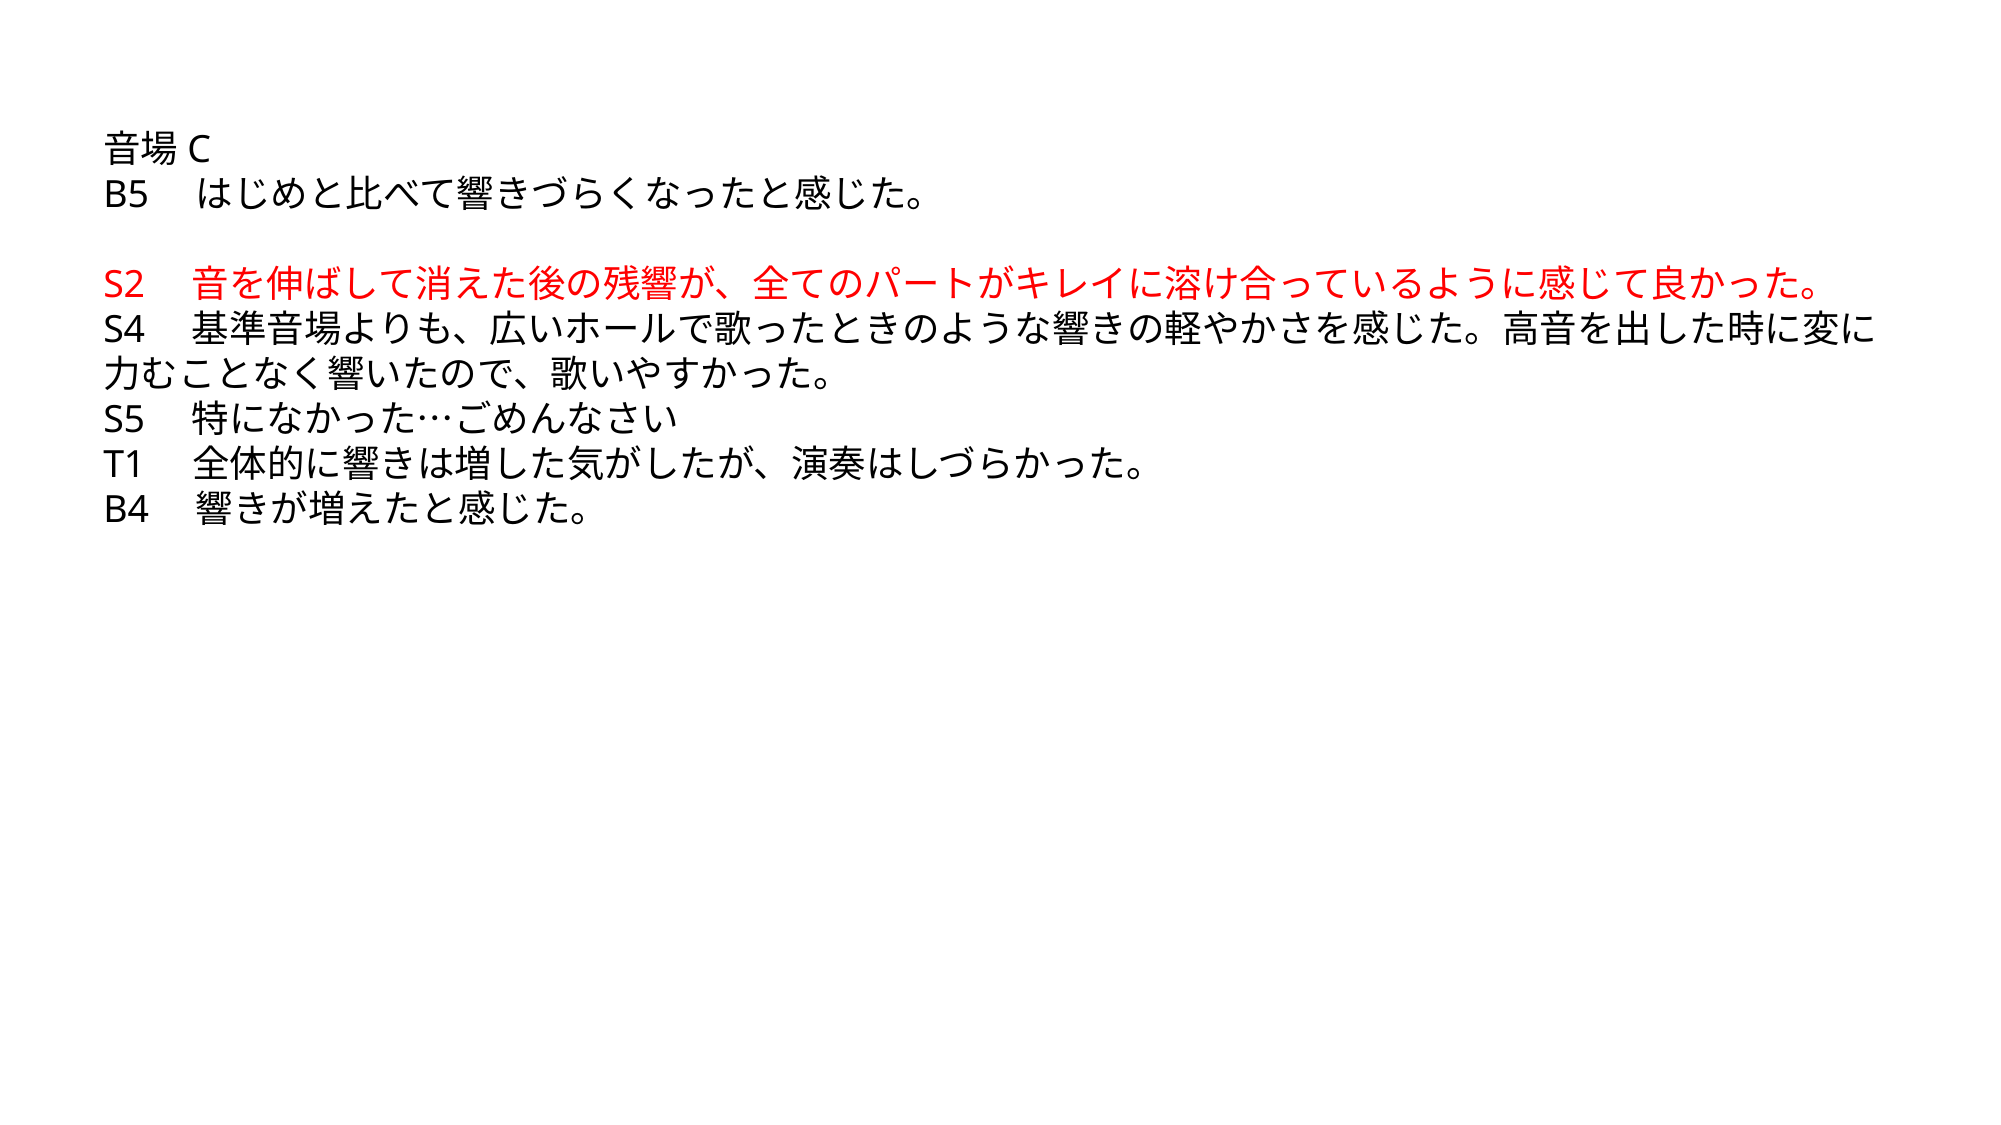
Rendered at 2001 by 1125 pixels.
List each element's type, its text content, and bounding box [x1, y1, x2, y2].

text_box 音場C B5 はじめと比べて響きづらくなったと感じた。 S2 音を伸ばして消えた後の残響が、全てのパートがキレイに溶け合っているように感じて良かった。 S4 基準音場よりも、広いホールで歌ったときのような響きの軽やかさを感じた。高音を出した時に変に力むことなく響いたので、歌いやすかった。 S5 特になかった…ごめんなさい T1 全体的に響きは増した気がしたが、演奏はしづらかった。 B4 響きが増えたと感じた。 [88, 117, 1896, 538]
